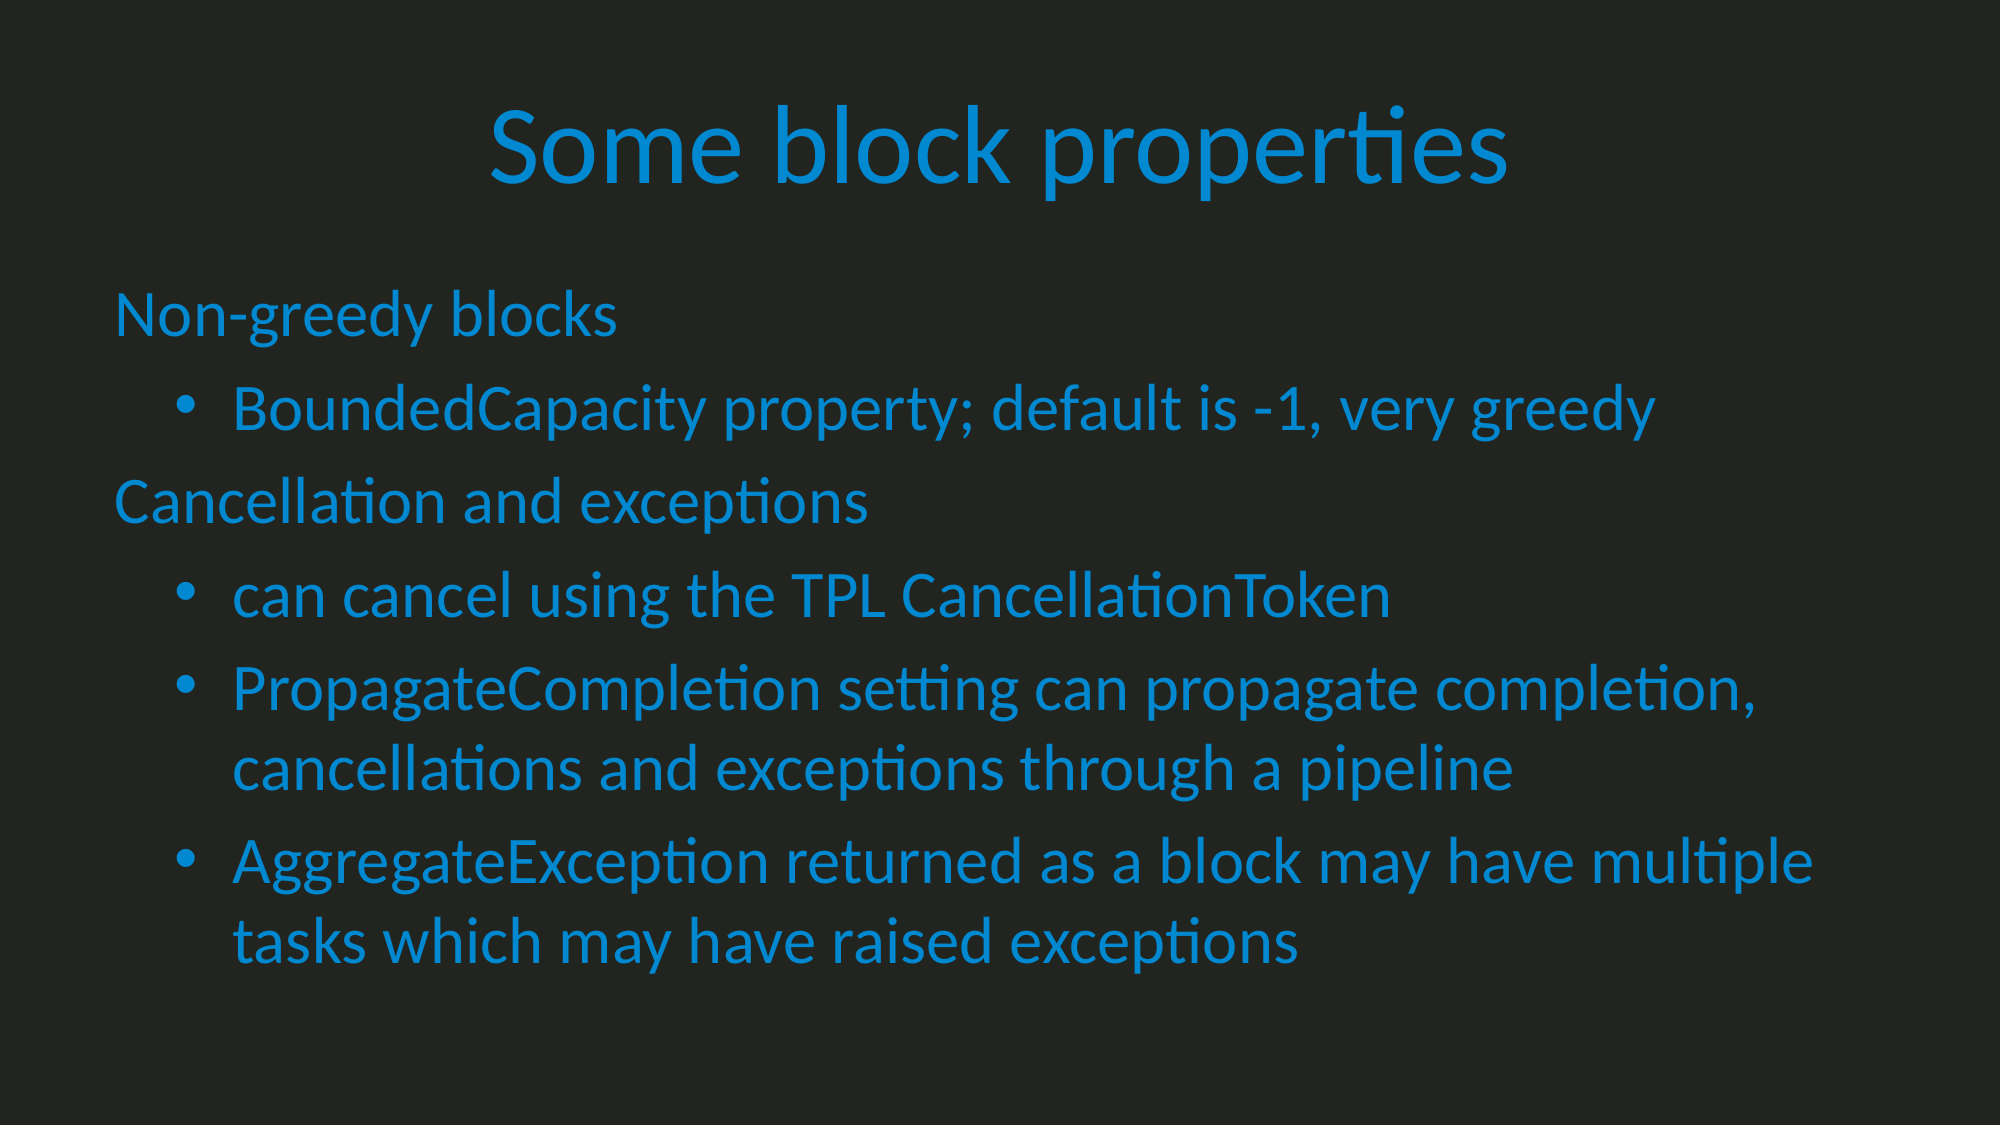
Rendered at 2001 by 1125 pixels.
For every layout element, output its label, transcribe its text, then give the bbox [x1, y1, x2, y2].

list Non-greedy blocks BoundedCapacity property; default is -1, very greedy Cancellation and exceptions can cancel using the TPL CancellationToken PropagateCompletion setting can propagate completion, cancellations and exceptions through a pipeline AggregateException returned as a block may have multiple tasks which may have raised exceptions [99, 262, 1900, 1005]
title Some block properties [99, 45, 1900, 233]
